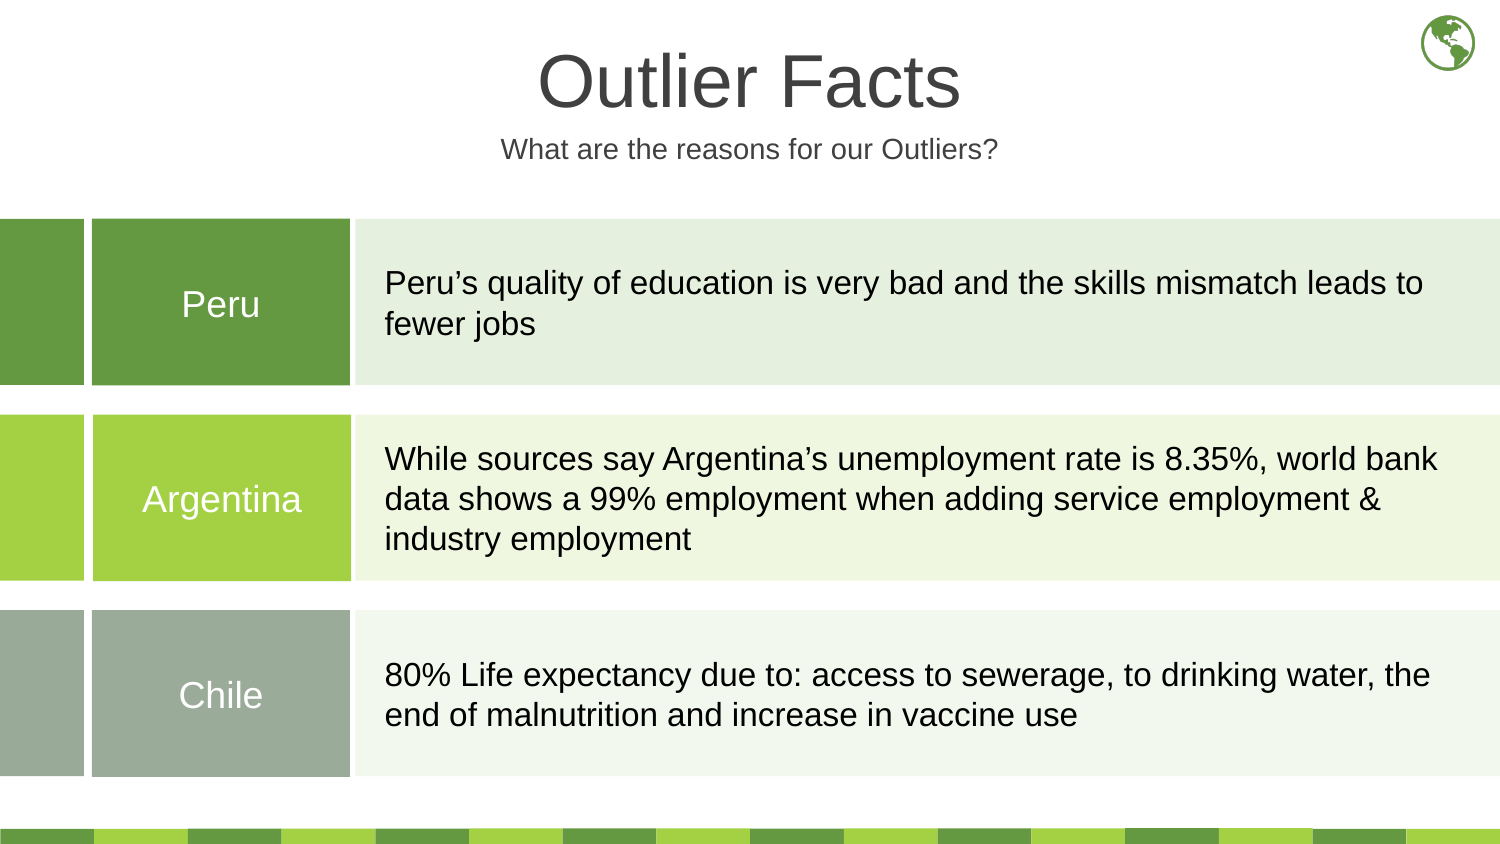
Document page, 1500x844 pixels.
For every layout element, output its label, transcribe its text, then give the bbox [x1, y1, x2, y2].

list What are the reasons for our Outliers? [0, 124, 1500, 172]
picture [1413, 8, 1482, 78]
list Outlier Facts [0, 29, 1500, 124]
text_box Peru’s quality of education is very bad and the skills mismatch leads to fewer jobs [369, 254, 1478, 349]
text_box Peru [91, 218, 350, 386]
text_box Chile [91, 610, 350, 777]
text_box While sources say Argentina’s unemployment rate is 8.35%, world bank data shows a 99% employment when adding service employment & industry employment [369, 429, 1478, 565]
text_box 80% Life expectancy due to: access to sewerage, to drinking water, the end of malnutrition and increase in vaccine use [369, 645, 1478, 741]
text_box Argentina [93, 414, 352, 582]
